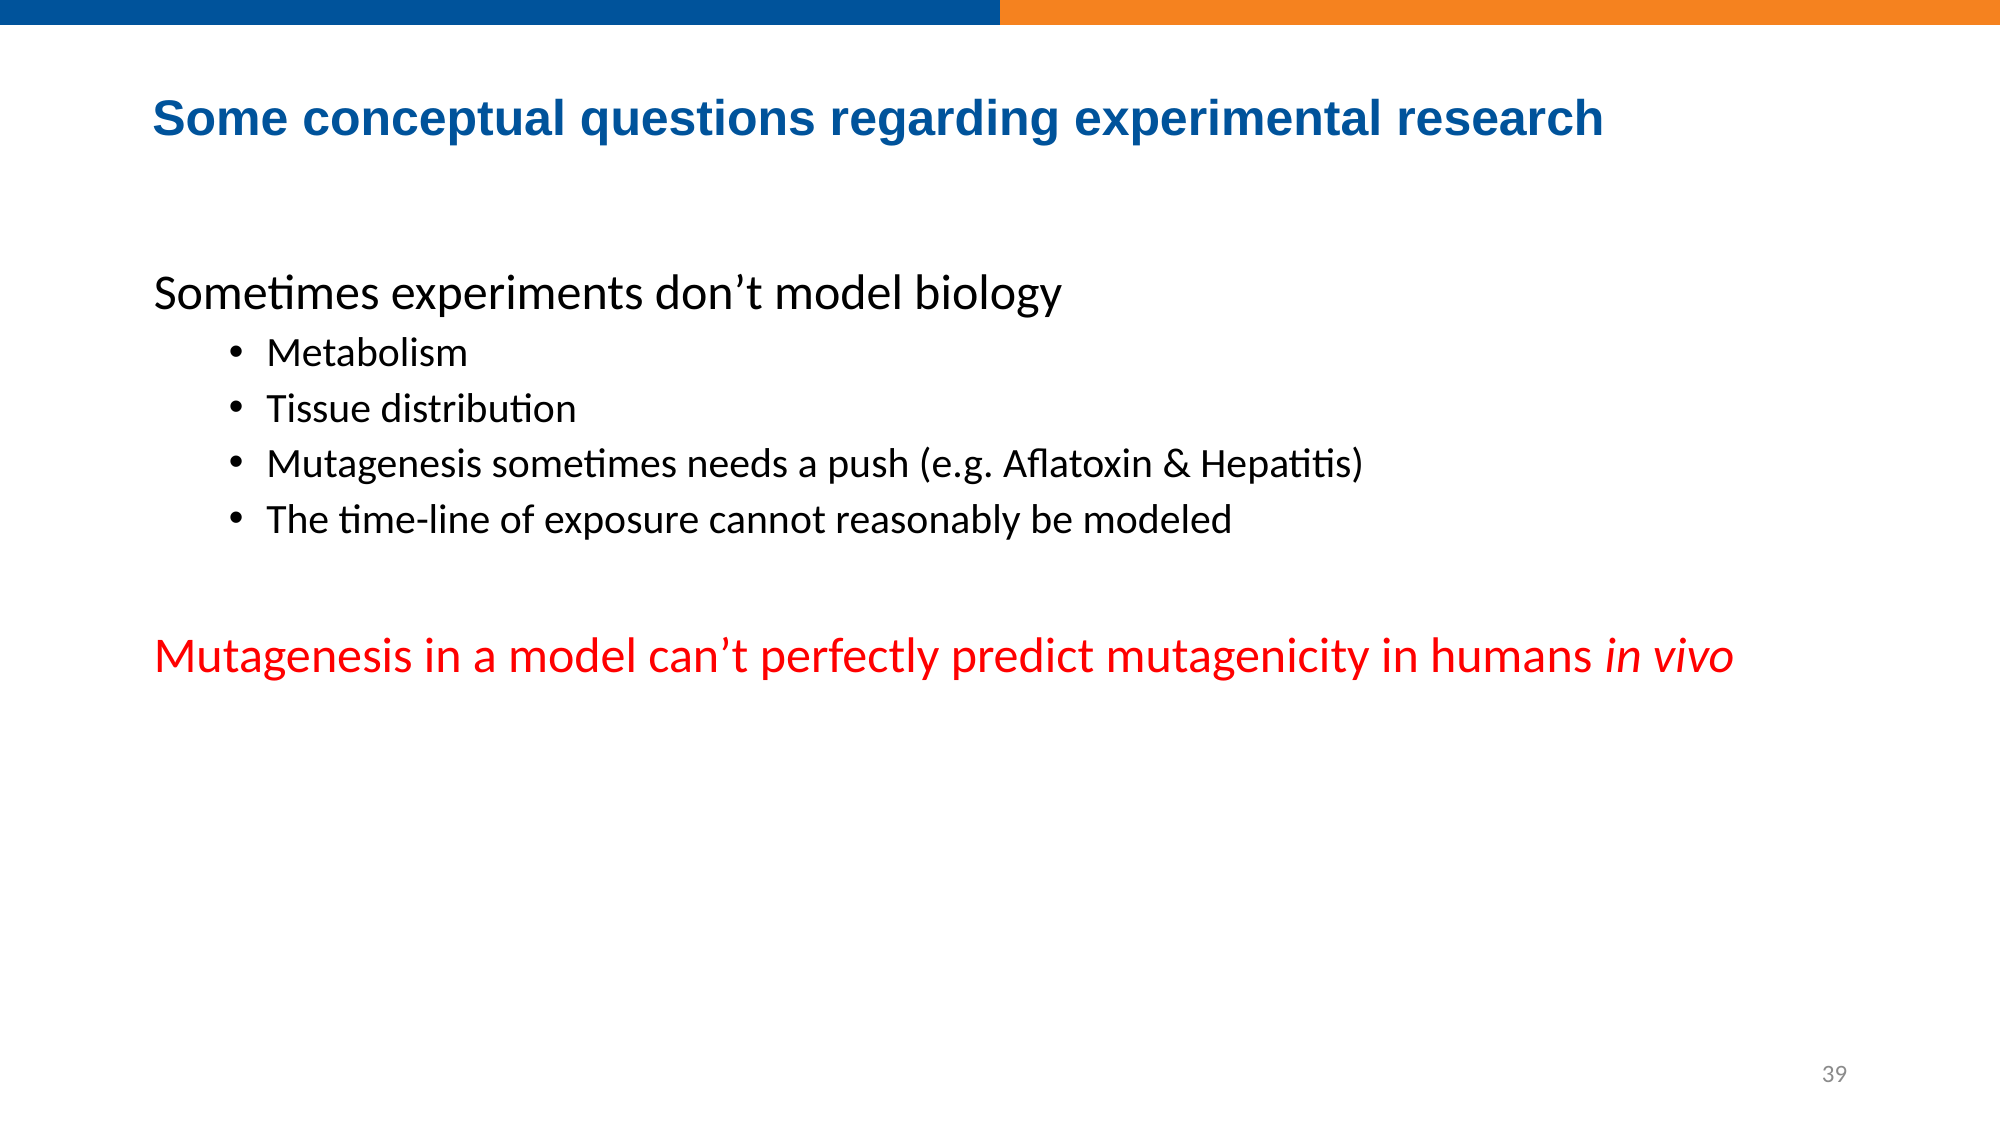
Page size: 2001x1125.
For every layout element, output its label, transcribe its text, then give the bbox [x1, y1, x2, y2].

picture [0, 0, 2000, 25]
list Sometimes experiments don’t model biology Metabolism Tissue distribution Mutagenesis sometimes needs a push (e.g. Aflatoxin & Hepatitis) The time-line of exposure cannot reasonably be modeled Mutagenesis in a model can’t perfectly predict mutagenicity in humans in vivo [138, 178, 1863, 1098]
slide_number 39 [1412, 1042, 1863, 1103]
text_box Some conceptual questions regarding experimental research [137, 59, 1863, 178]
